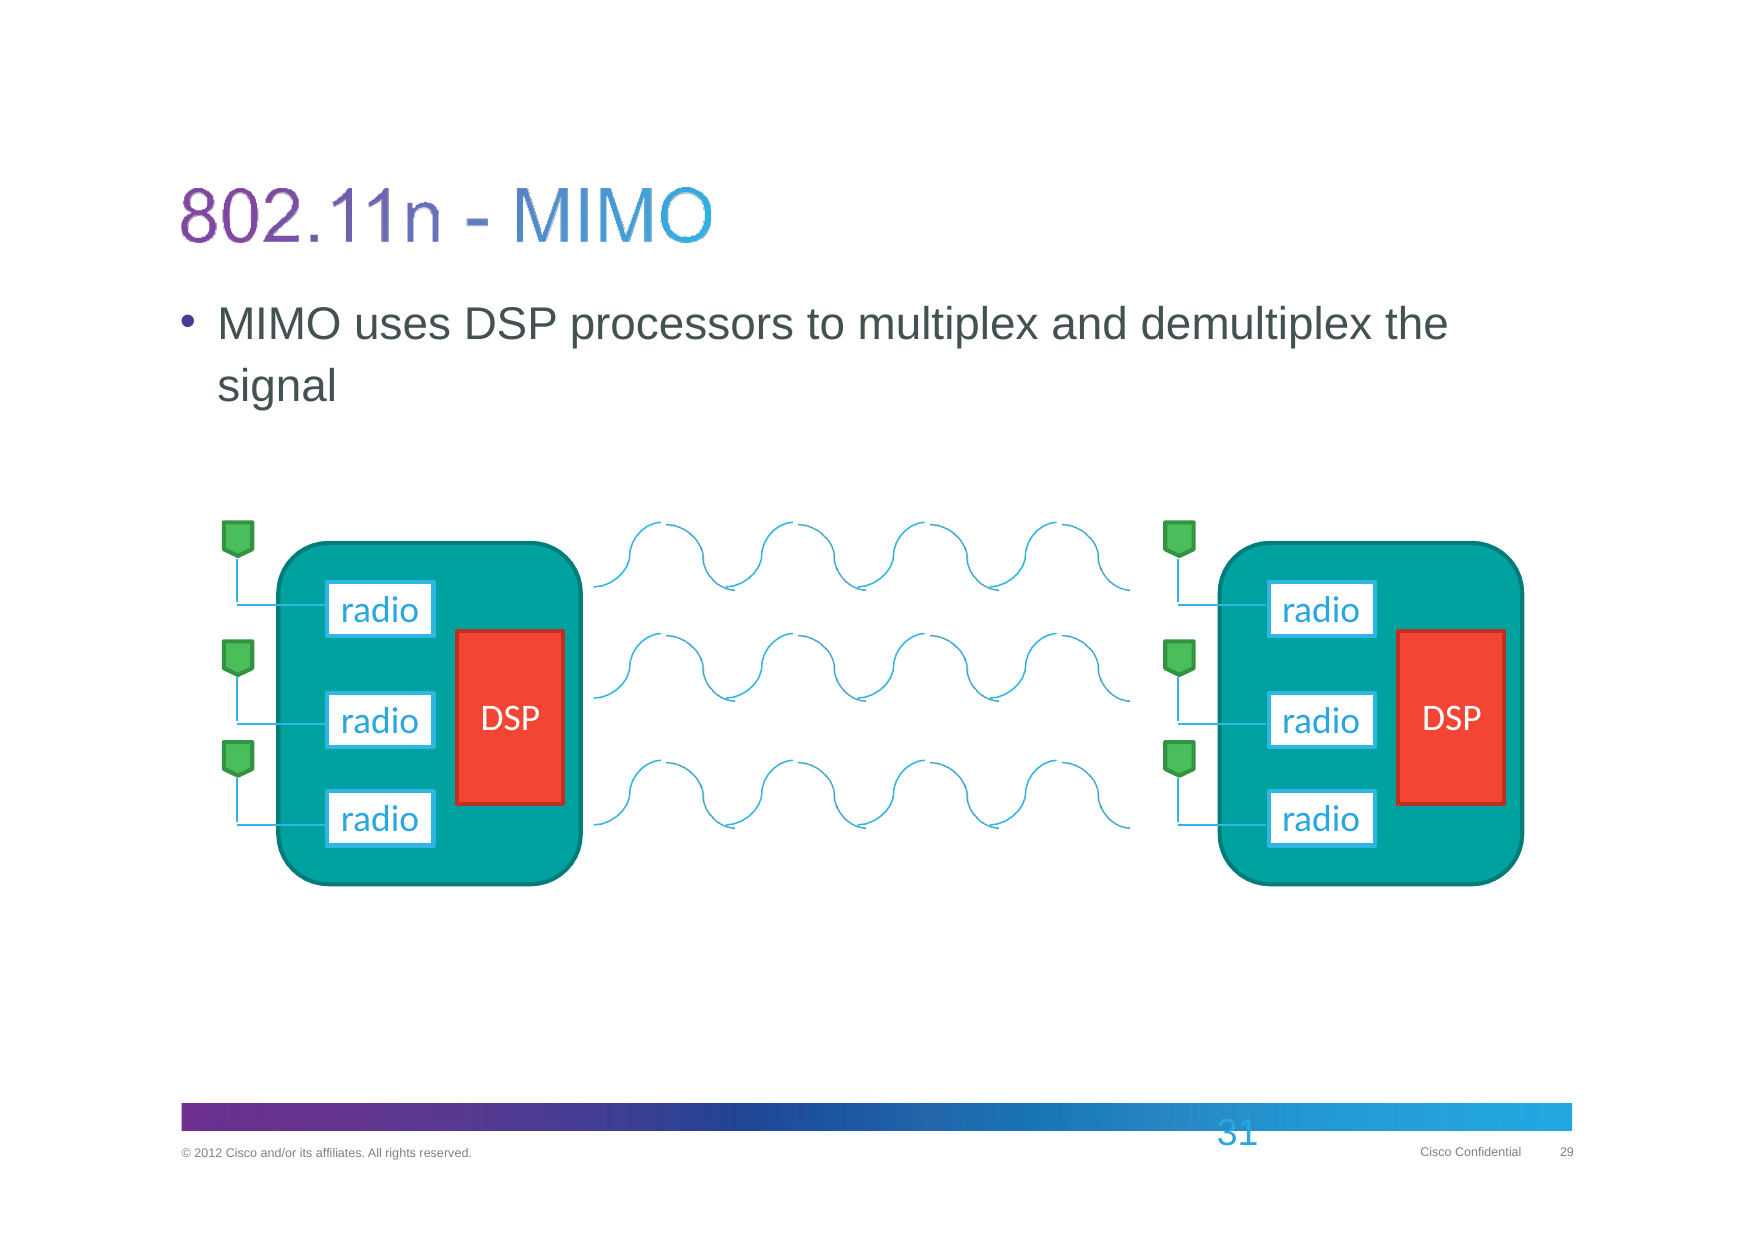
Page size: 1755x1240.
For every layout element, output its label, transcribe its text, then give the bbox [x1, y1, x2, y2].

text_box [1165, 742, 1194, 776]
text_box [989, 522, 1057, 587]
text_box radio [338, 584, 422, 633]
slide_number Cisco Confidential [1418, 1144, 1524, 1162]
text_box [223, 641, 253, 675]
text_box [278, 542, 581, 885]
text_box [857, 522, 925, 587]
text_box [796, 760, 867, 830]
text_box [989, 633, 1057, 699]
text_box [1268, 581, 1375, 637]
text_box [1268, 692, 1375, 748]
text_box [593, 760, 661, 825]
text_box [593, 633, 661, 699]
text_box [181, 187, 712, 243]
text_box [327, 692, 434, 748]
text_box radio [1280, 794, 1364, 842]
text_box [664, 633, 736, 703]
text_box [928, 633, 1000, 703]
text_box DSP [1419, 693, 1484, 742]
text_box [223, 742, 253, 776]
text_box [725, 760, 793, 825]
text_box radio [338, 794, 422, 842]
text_box [327, 581, 434, 637]
text_box [593, 522, 661, 587]
text_box [1398, 630, 1505, 805]
text_box [1268, 791, 1375, 846]
text_box radio [1280, 584, 1364, 633]
text_box [327, 791, 434, 846]
text_box [456, 630, 563, 805]
footer © 2012 Cisco and/or its affiliates. All rights reserved. [179, 1144, 473, 1162]
text_box ‹#› [1212, 1107, 1263, 1155]
text_box [928, 522, 1000, 592]
text_box radio [338, 695, 422, 744]
text_box 29 [1557, 1143, 1577, 1161]
text_box [1219, 542, 1523, 885]
text_box [1060, 760, 1131, 830]
text_box MIMO uses DSP processors to multiplex and demultiplex the signal [177, 286, 1452, 391]
text_box DSP [478, 693, 543, 742]
text_box [223, 522, 253, 556]
text_box [989, 760, 1057, 825]
text_box [1165, 522, 1194, 556]
text_box [664, 760, 736, 830]
text_box [857, 760, 925, 825]
text_box [1060, 522, 1131, 592]
text_box [1060, 633, 1131, 703]
text_box [725, 633, 793, 699]
text_box [1165, 641, 1194, 675]
text_box [928, 760, 1000, 830]
picture [181, 1103, 1573, 1131]
text_box [664, 522, 736, 592]
text_box [857, 633, 925, 699]
text_box [796, 633, 867, 703]
text_box [725, 522, 793, 587]
text_box [796, 522, 867, 592]
text_box radio [1280, 695, 1364, 744]
